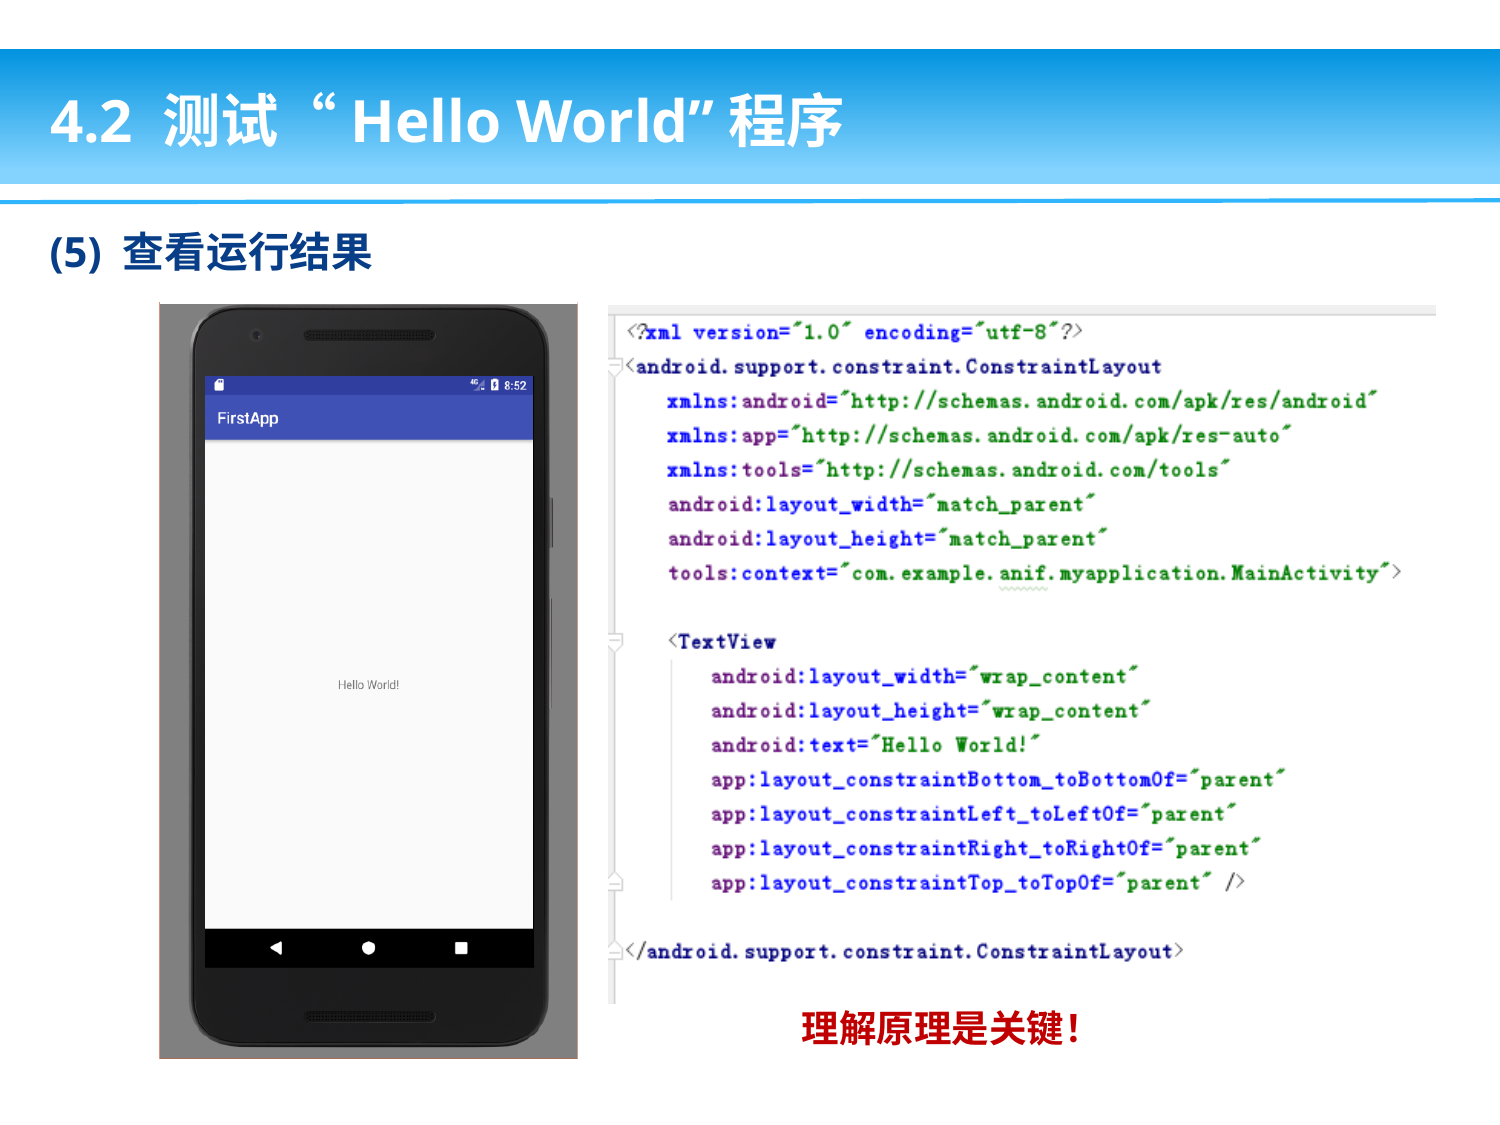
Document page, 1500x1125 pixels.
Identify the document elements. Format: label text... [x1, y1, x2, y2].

text_box 4.2 测试“Hello World”程序 [34, 54, 1356, 185]
picture [159, 302, 578, 1059]
text_box 理解原理是关键！ [787, 1014, 1117, 1058]
picture [607, 305, 1436, 1005]
text_box (5) 查看运行结果 [34, 193, 1341, 284]
